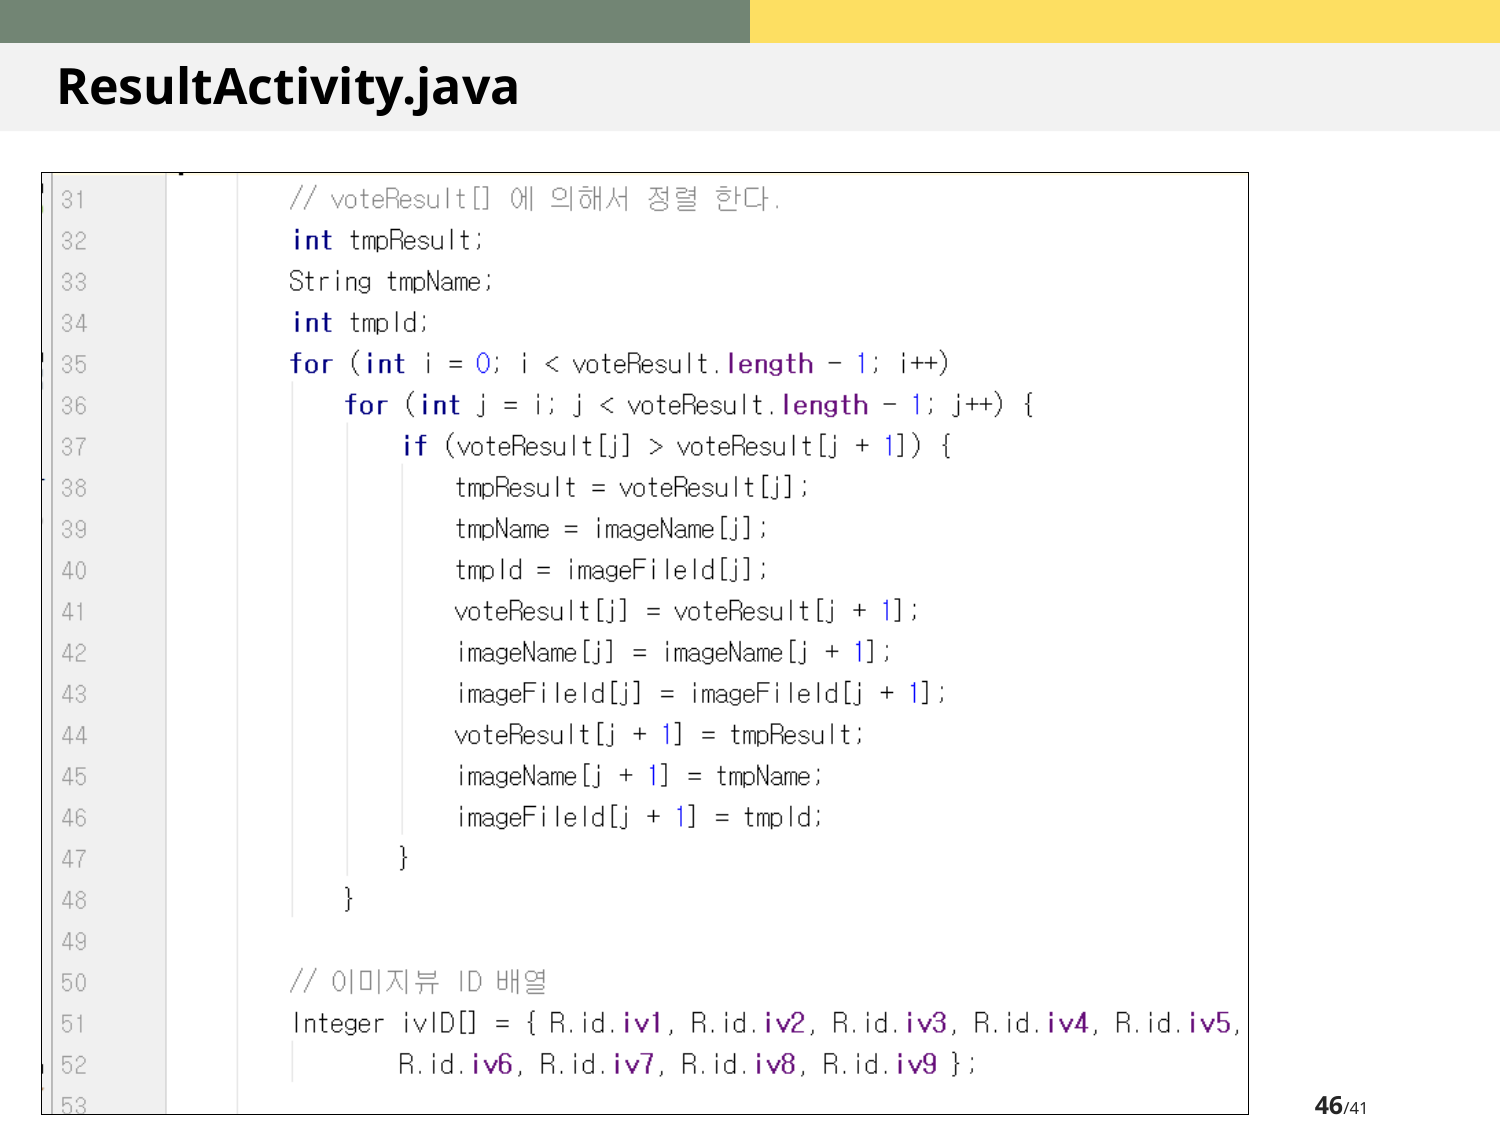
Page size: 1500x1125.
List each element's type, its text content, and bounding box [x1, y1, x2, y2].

picture [40, 172, 1249, 1115]
title ResultActivity.java [41, 42, 1459, 128]
